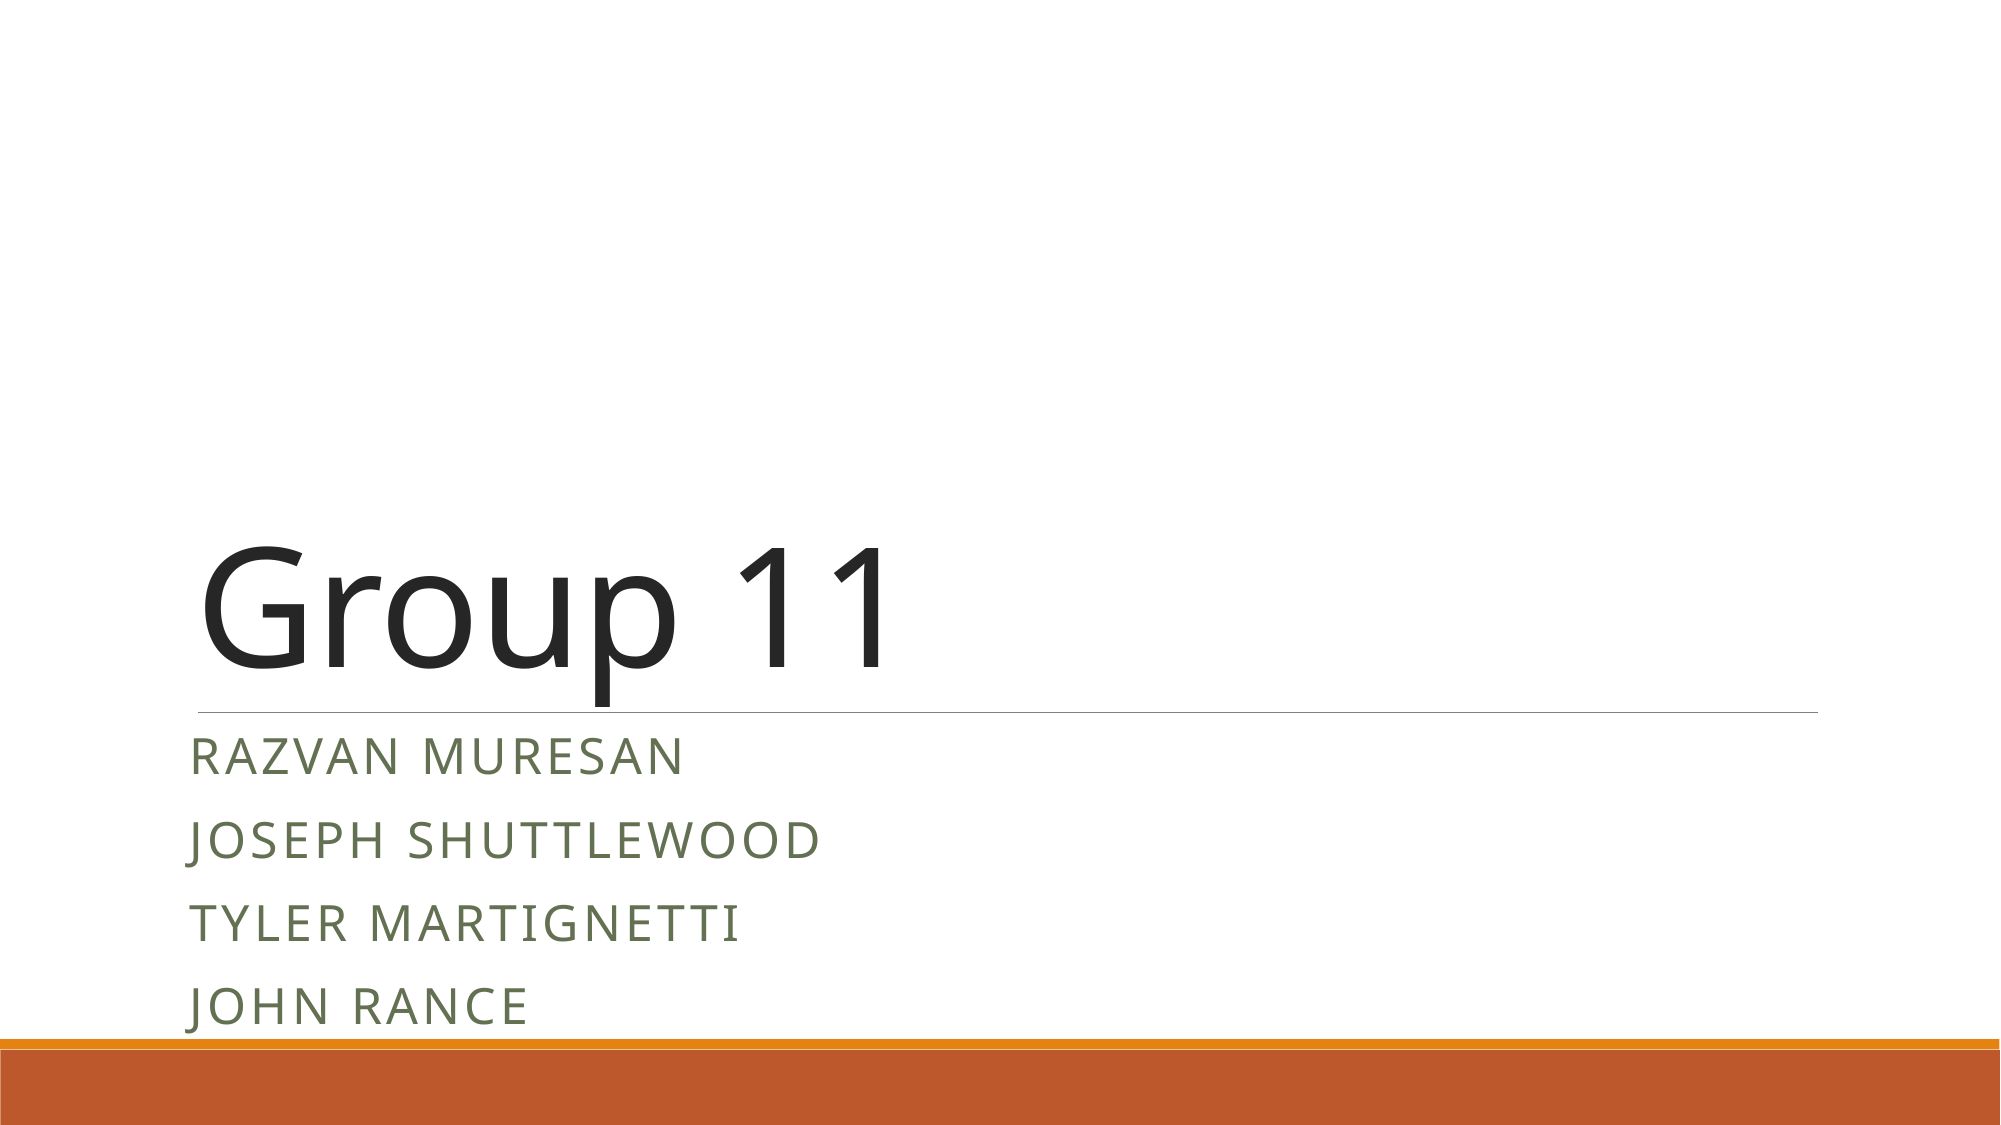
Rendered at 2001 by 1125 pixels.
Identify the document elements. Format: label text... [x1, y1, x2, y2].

subtitle Razvan muresan Joseph shuttlewood Tyler martignetti John rance [174, 724, 1825, 1057]
title Group 11 [180, 124, 1830, 710]
